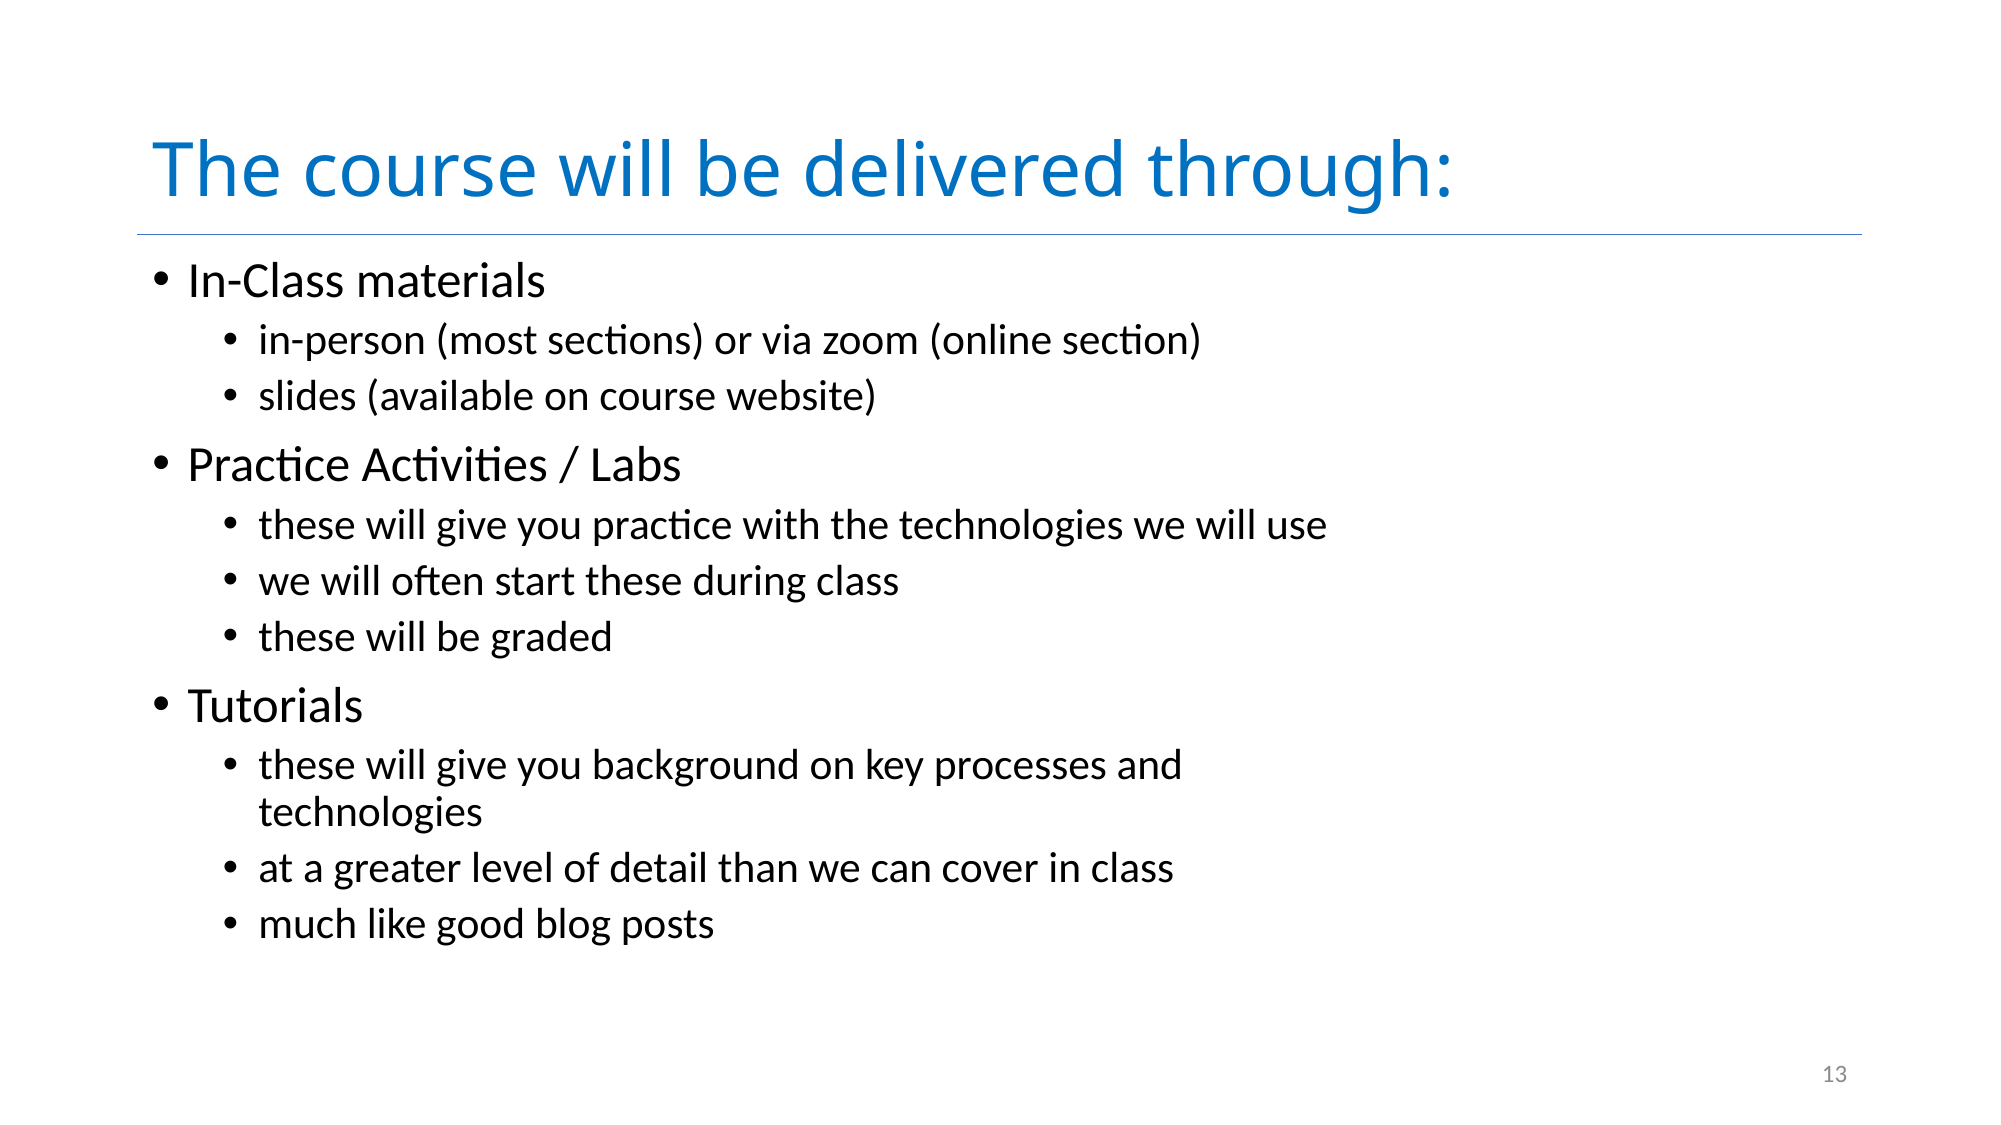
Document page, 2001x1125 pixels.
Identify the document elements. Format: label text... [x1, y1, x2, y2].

title The course will be delivered through: [137, 3, 1863, 221]
list In-Class materials in-person (most sections) or via zoom (online section) slides (available on course website) Practice Activities / Labs these will give you practice with the technologies we will use we will often start these during class these will be graded Tutorials these will give you background on key processes and technologies at a greater level of detail than we can cover in class much like good blog posts [137, 246, 1432, 960]
slide_number 13 [1412, 1042, 1863, 1103]
